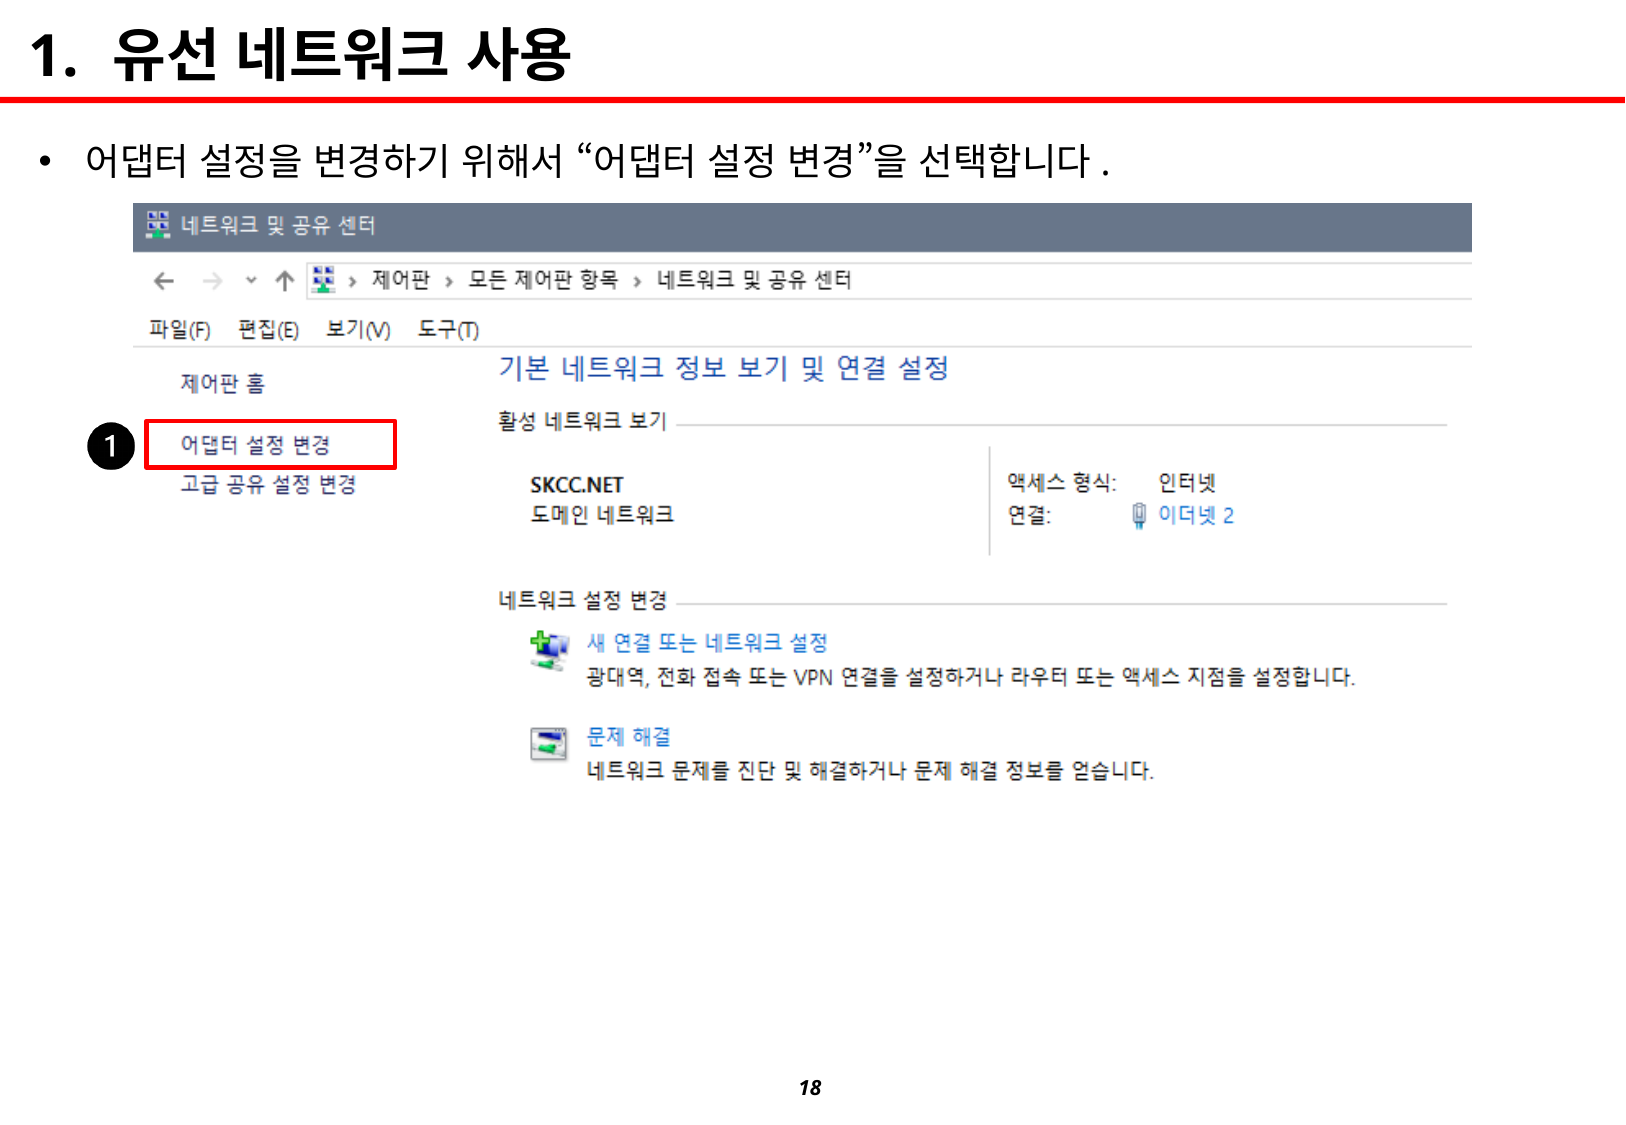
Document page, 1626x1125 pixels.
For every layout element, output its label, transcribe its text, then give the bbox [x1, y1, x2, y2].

text_box 어댑터 설정을 변경하기 위해서 “어댑터 설정 변경”을 선택합니다. [24, 131, 1577, 191]
picture [80, 203, 1472, 924]
